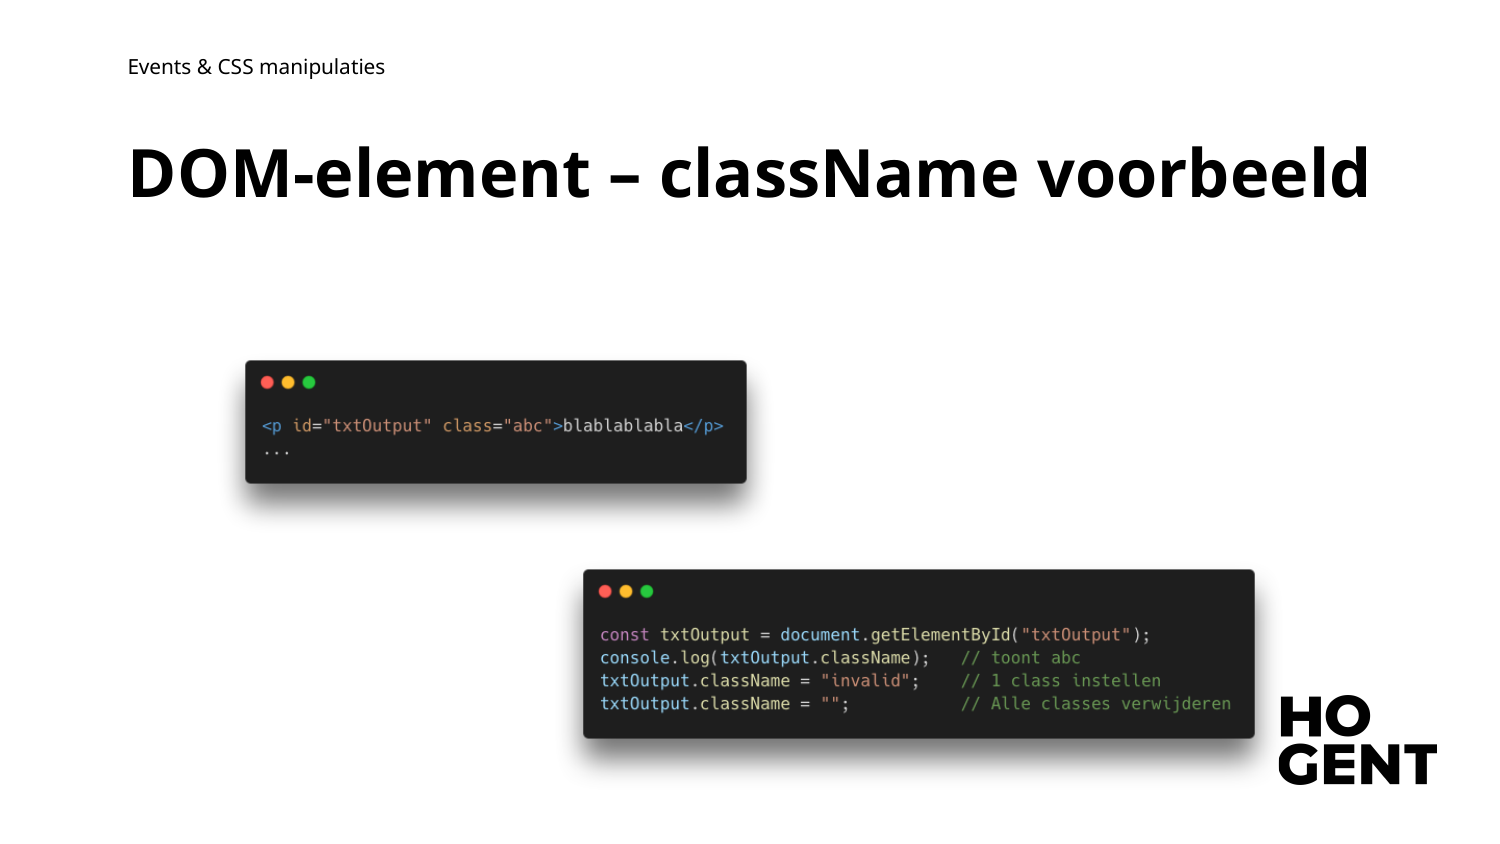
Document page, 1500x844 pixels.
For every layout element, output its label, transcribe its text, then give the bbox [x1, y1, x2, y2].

text_box DOM-element – className voorbeeld [112, 122, 1388, 236]
list Events & CSS manipulaties [112, 46, 788, 100]
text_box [187, 301, 1313, 798]
